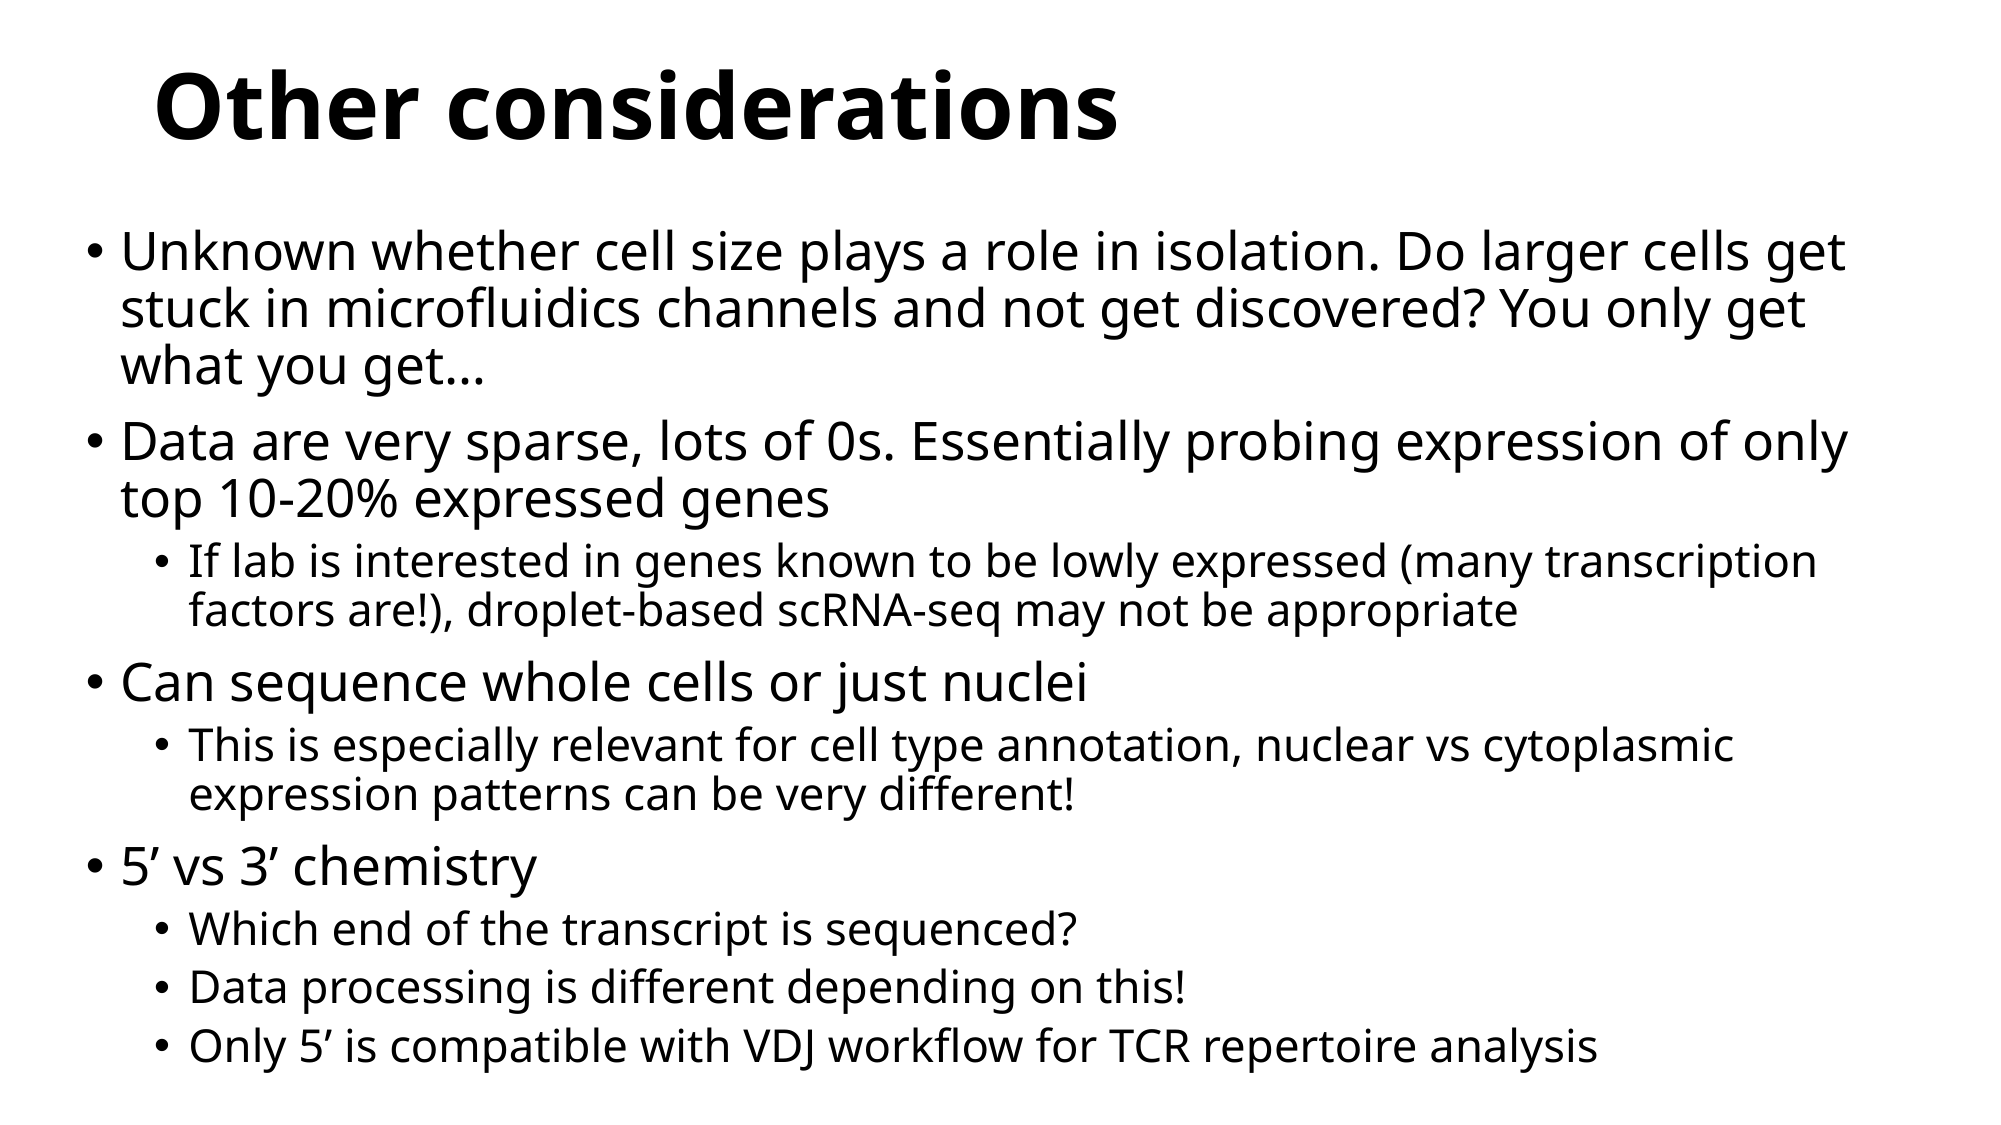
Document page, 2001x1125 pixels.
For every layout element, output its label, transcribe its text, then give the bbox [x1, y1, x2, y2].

list Unknown whether cell size plays a role in isolation. Do larger cells get stuck in microfluidics channels and not get discovered? You only get what you get… Data are very sparse, lots of 0s. Essentially probing expression of only top 10-20% expressed genes If lab is interested in genes known to be lowly expressed (many transcription factors are!), droplet-based scRNA-seq may not be appropriate Can sequence whole cells or just nuclei This is especially relevant for cell type annotation, nuclear vs cytoplasmic expression patterns can be very different! 5’ vs 3’ chemistry Which end of the transcript is sequenced? Data processing is different depending on this! Only 5’ is compatible with VDJ workflow for TCR repertoire analysis [70, 216, 1952, 1080]
title Other considerations [137, 51, 1863, 169]
